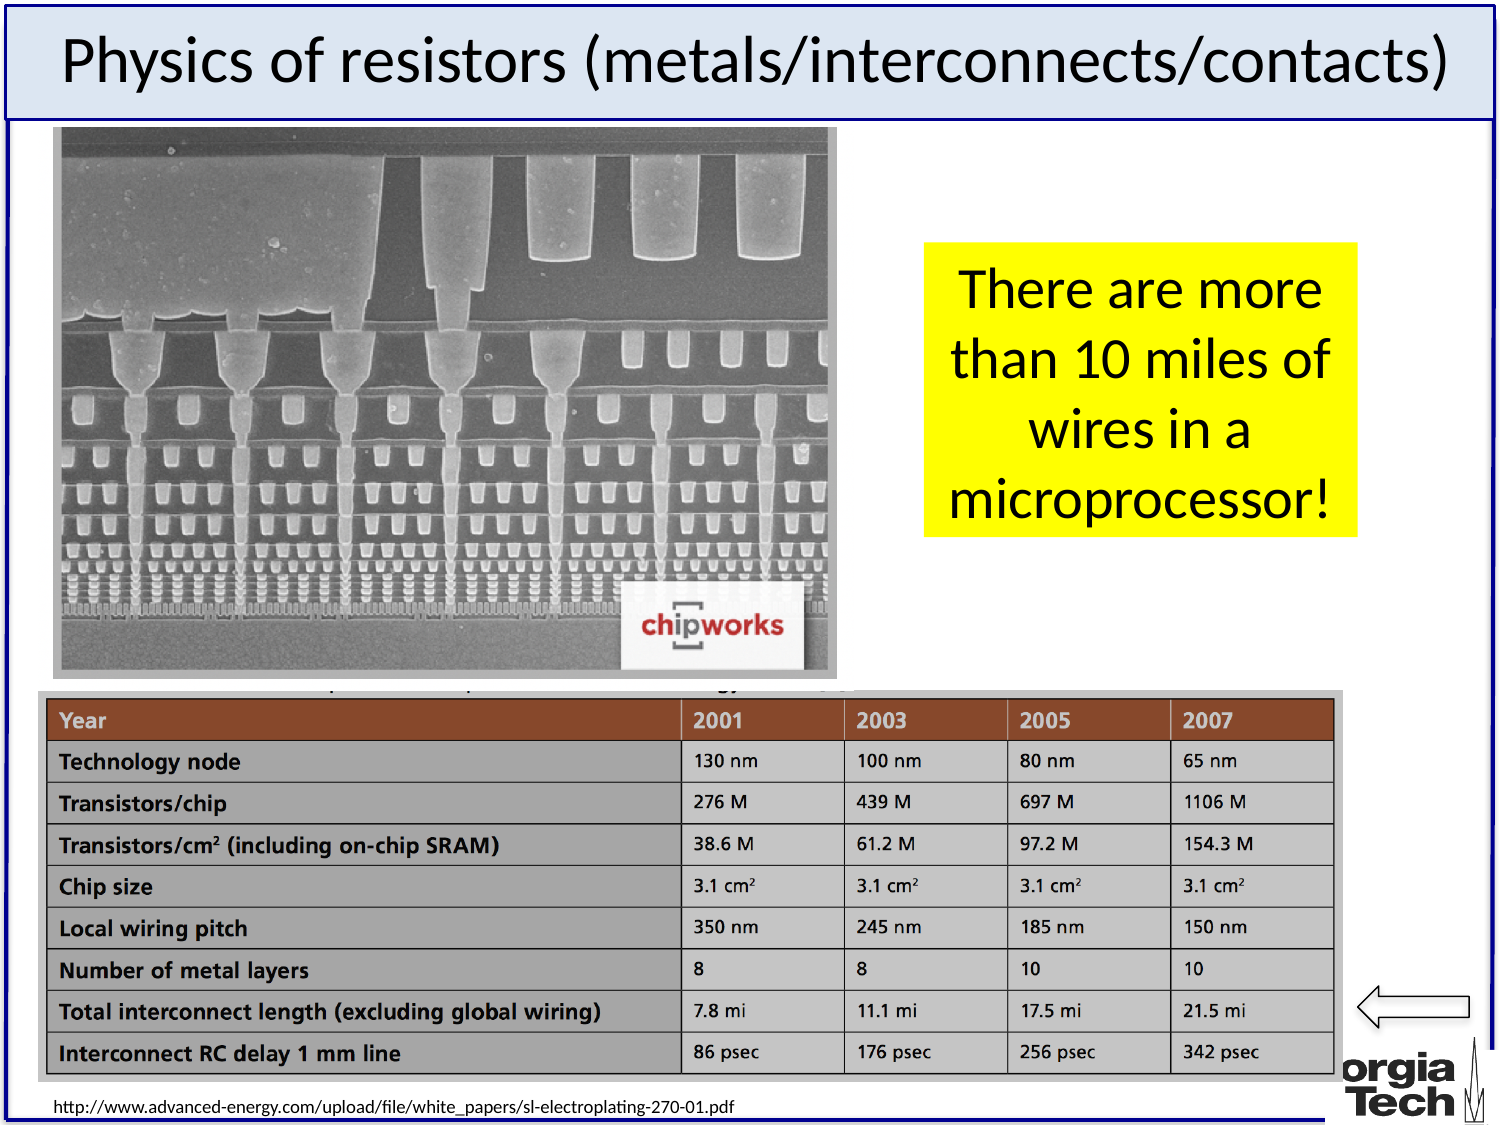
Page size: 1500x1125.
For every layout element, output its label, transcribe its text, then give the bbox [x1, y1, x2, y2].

text_box Physics of resistors (metals/interconnects/contacts) [12, 0, 1500, 138]
text_box http://www.advanced-energy.com/upload/file/white_papers/sl-electroplating-270-01.pdf [38, 1090, 789, 1125]
picture [38, 127, 1500, 1125]
text_box [1357, 985, 1470, 1029]
text_box There are more than 10 miles of wires in a microprocessor! [923, 242, 1358, 538]
